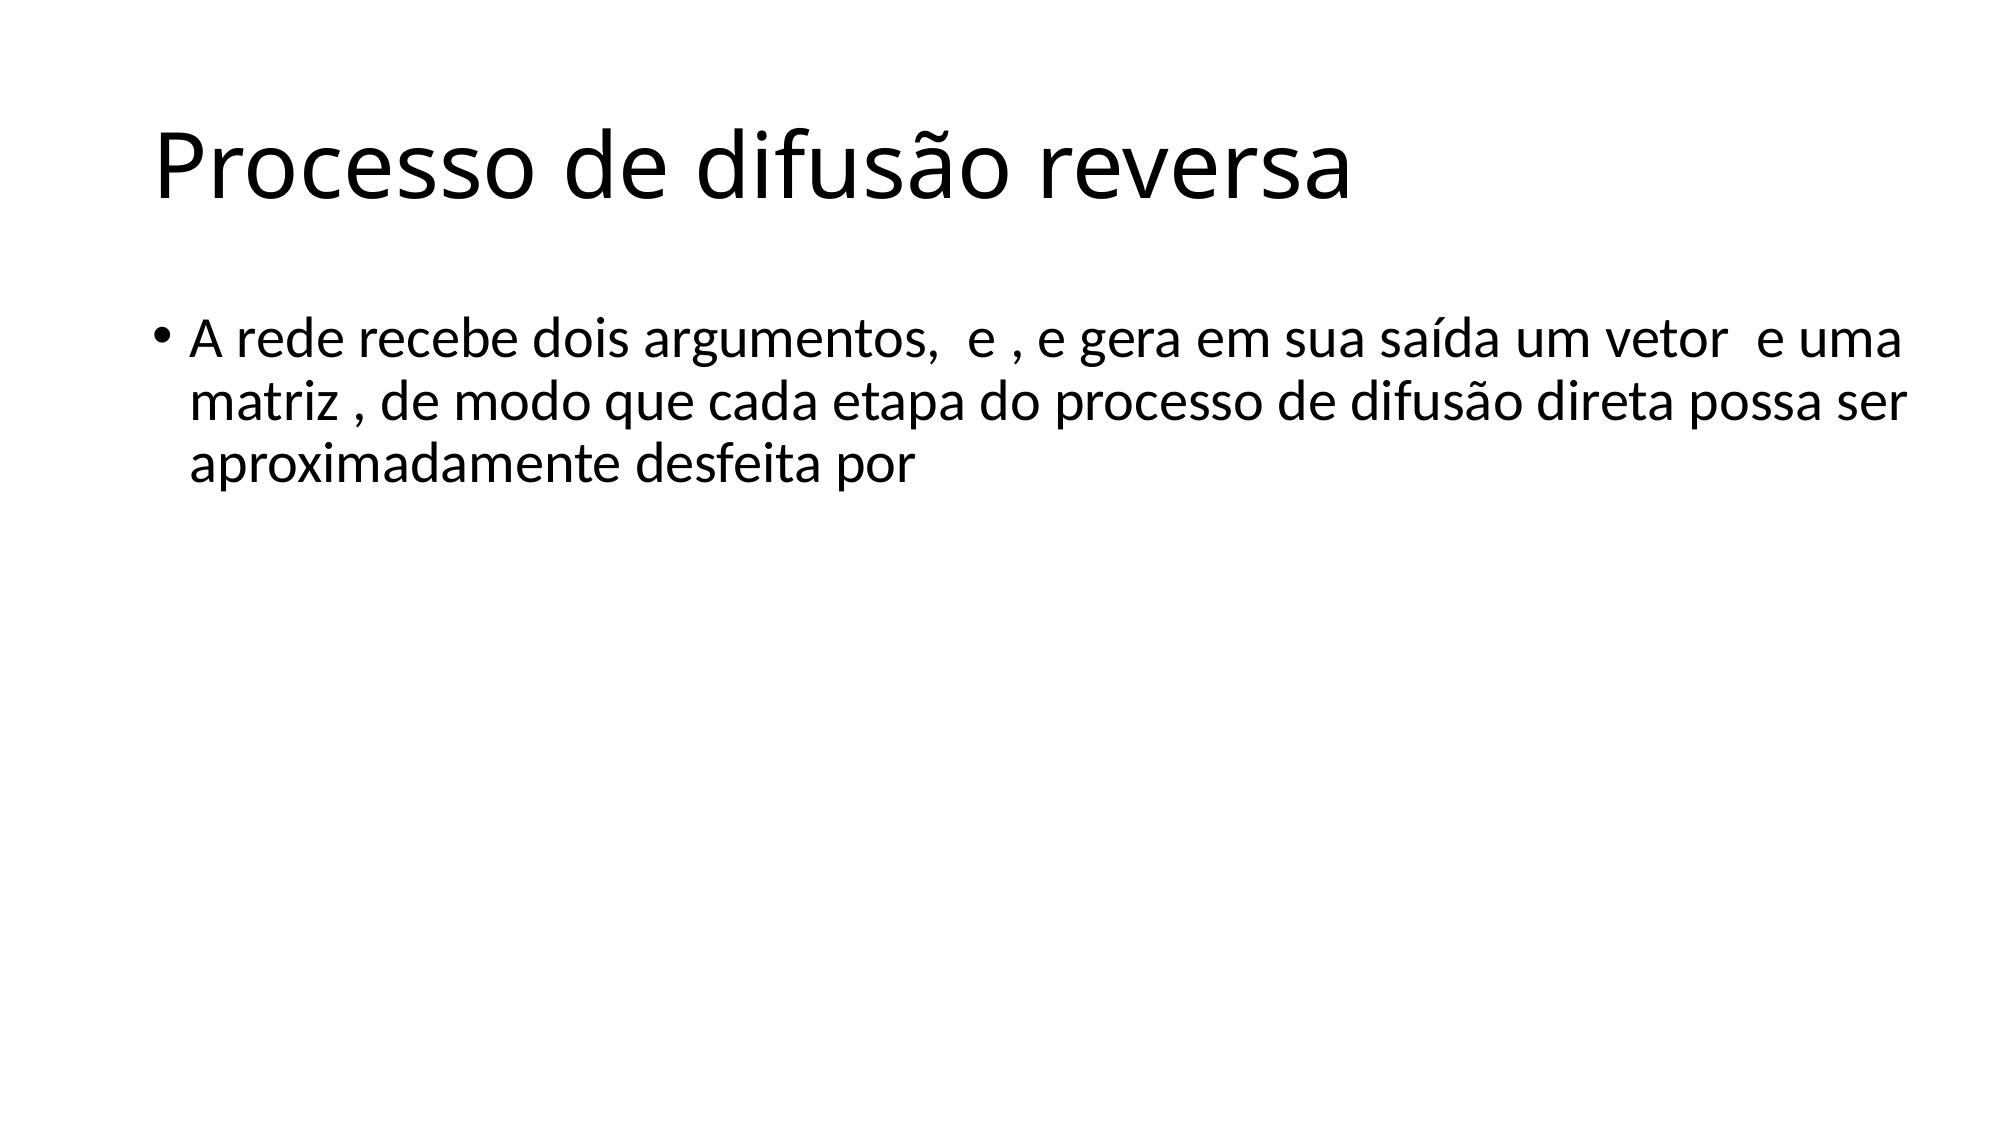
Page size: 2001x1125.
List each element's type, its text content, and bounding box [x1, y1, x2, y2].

title Processo de difusão reversa [137, 59, 1863, 278]
